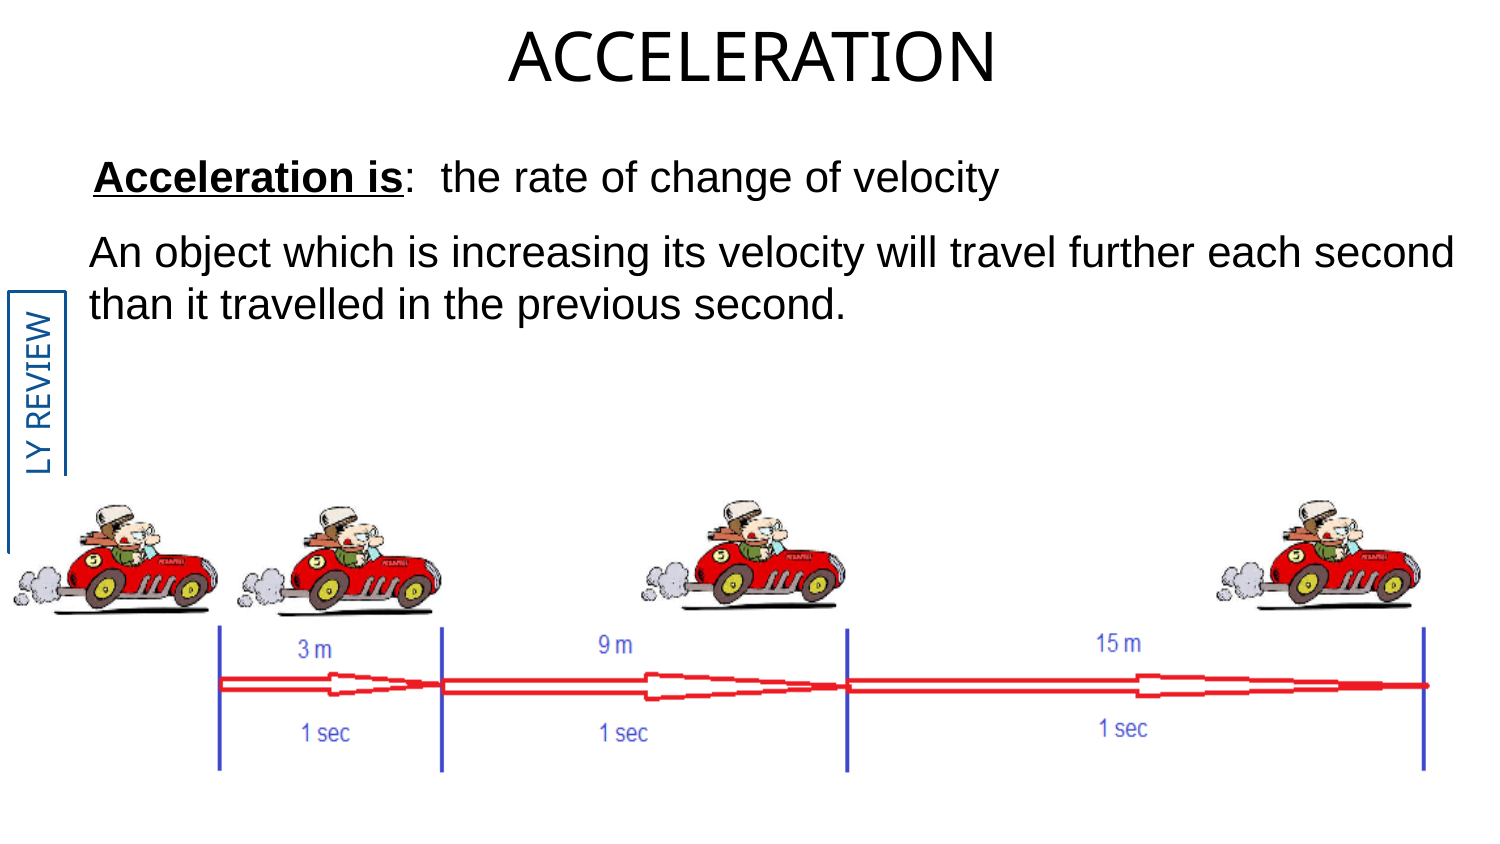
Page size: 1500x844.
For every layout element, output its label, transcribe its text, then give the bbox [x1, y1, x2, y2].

text_box ACCELERATION [107, 14, 1401, 111]
text_box An object which is increasing its velocity will travel further each second than it travelled in the previous second. [74, 216, 1482, 336]
picture [10, 476, 1490, 785]
text_box Acceleration is: the rate of change of velocity [78, 140, 1016, 209]
